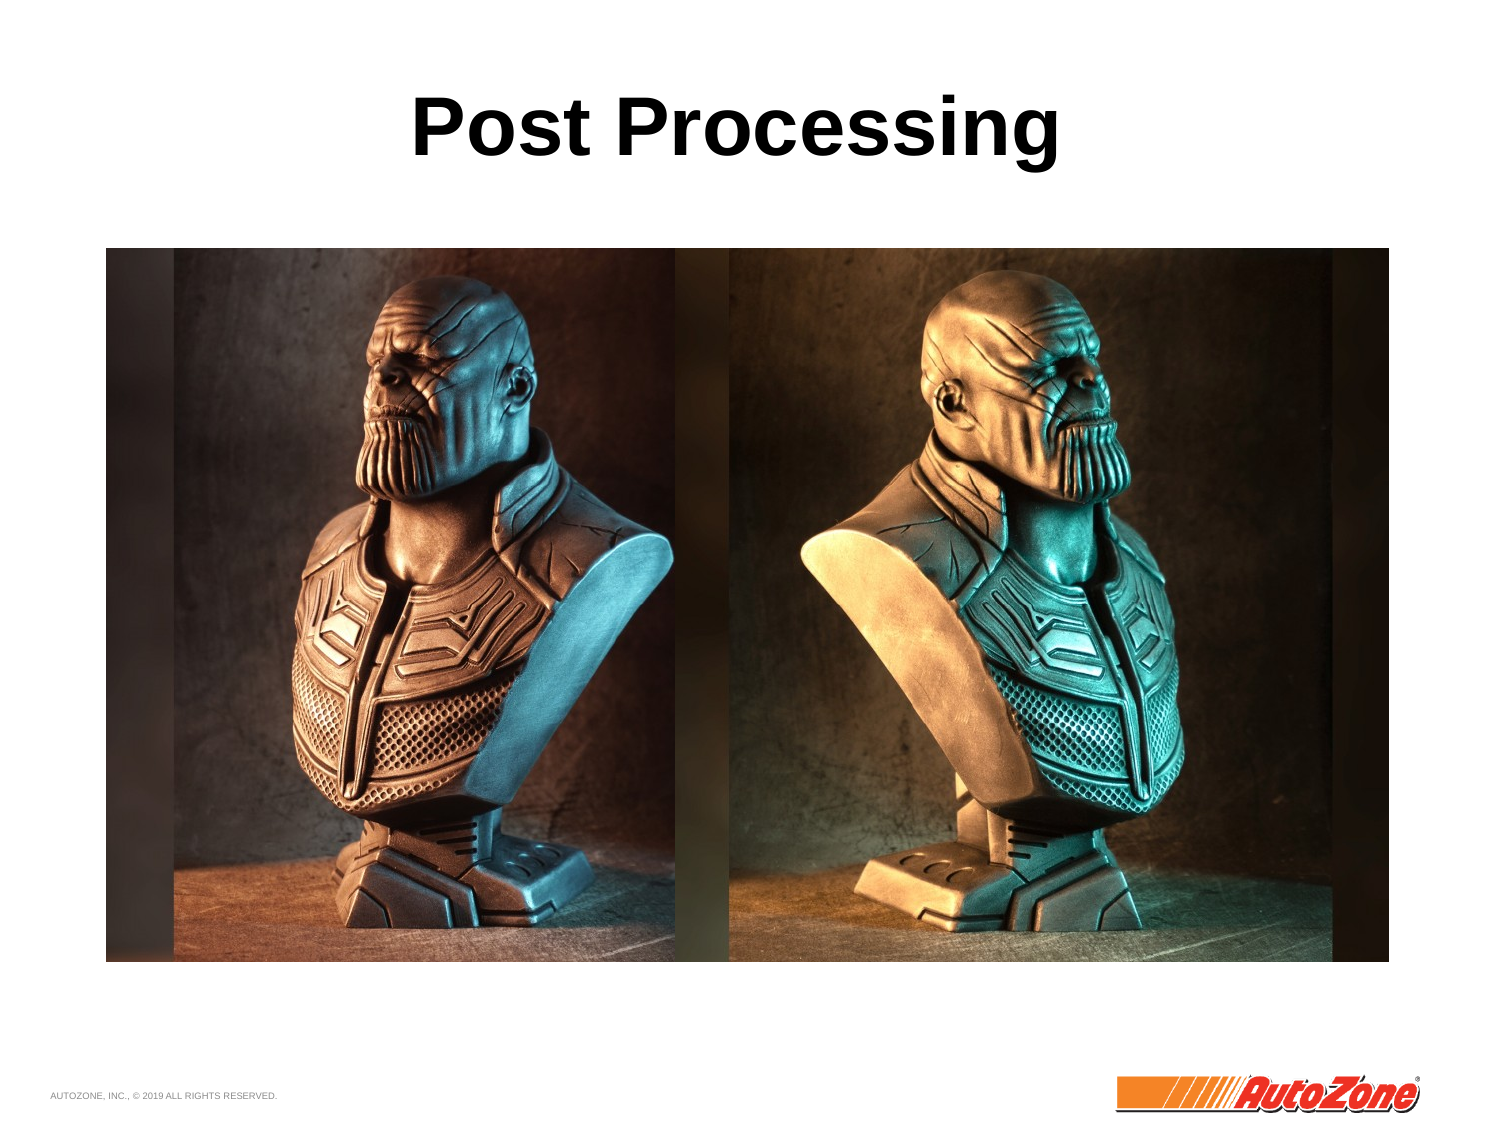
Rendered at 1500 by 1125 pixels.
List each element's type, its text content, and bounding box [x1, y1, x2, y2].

title Post Processing [24, 64, 1450, 194]
picture [106, 248, 1389, 962]
picture [1115, 1074, 1420, 1113]
